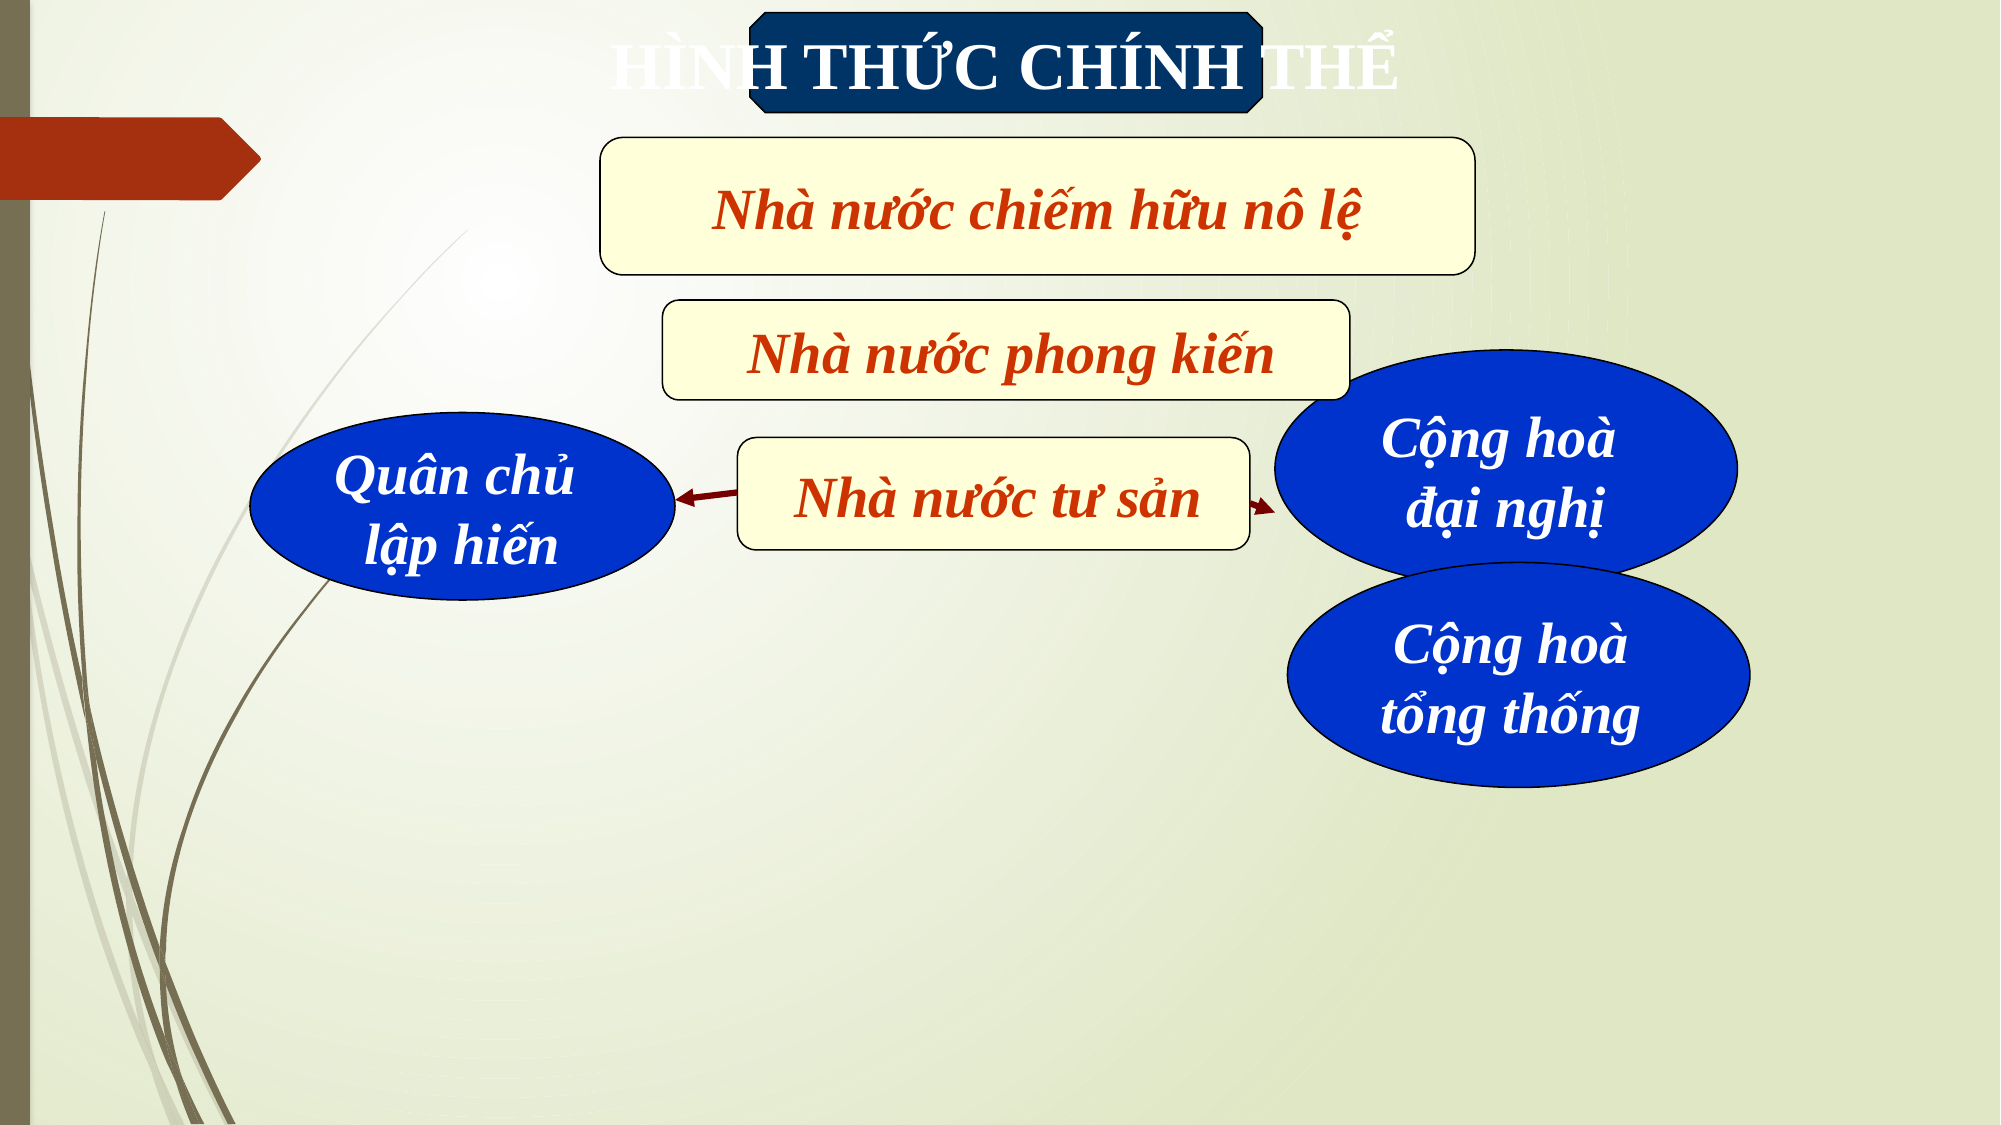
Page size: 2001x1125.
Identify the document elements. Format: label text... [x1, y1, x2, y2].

text_box [1249, 502, 1276, 515]
text_box [675, 492, 738, 505]
text_box Cộng hoà tổng thống [1287, 562, 1750, 788]
text_box Nhà nước chiếm hữu nô lệ [600, 137, 1476, 275]
text_box Nhà nước phong kiến [662, 299, 1350, 400]
text_box Cộng hoà đại nghị [1274, 349, 1738, 576]
text_box HÌNH THỨC CHÍNH THỂ [749, 12, 1263, 113]
text_box Quân chủ lập hiến [249, 412, 676, 601]
text_box Nhà nước tư sản [737, 437, 1250, 550]
